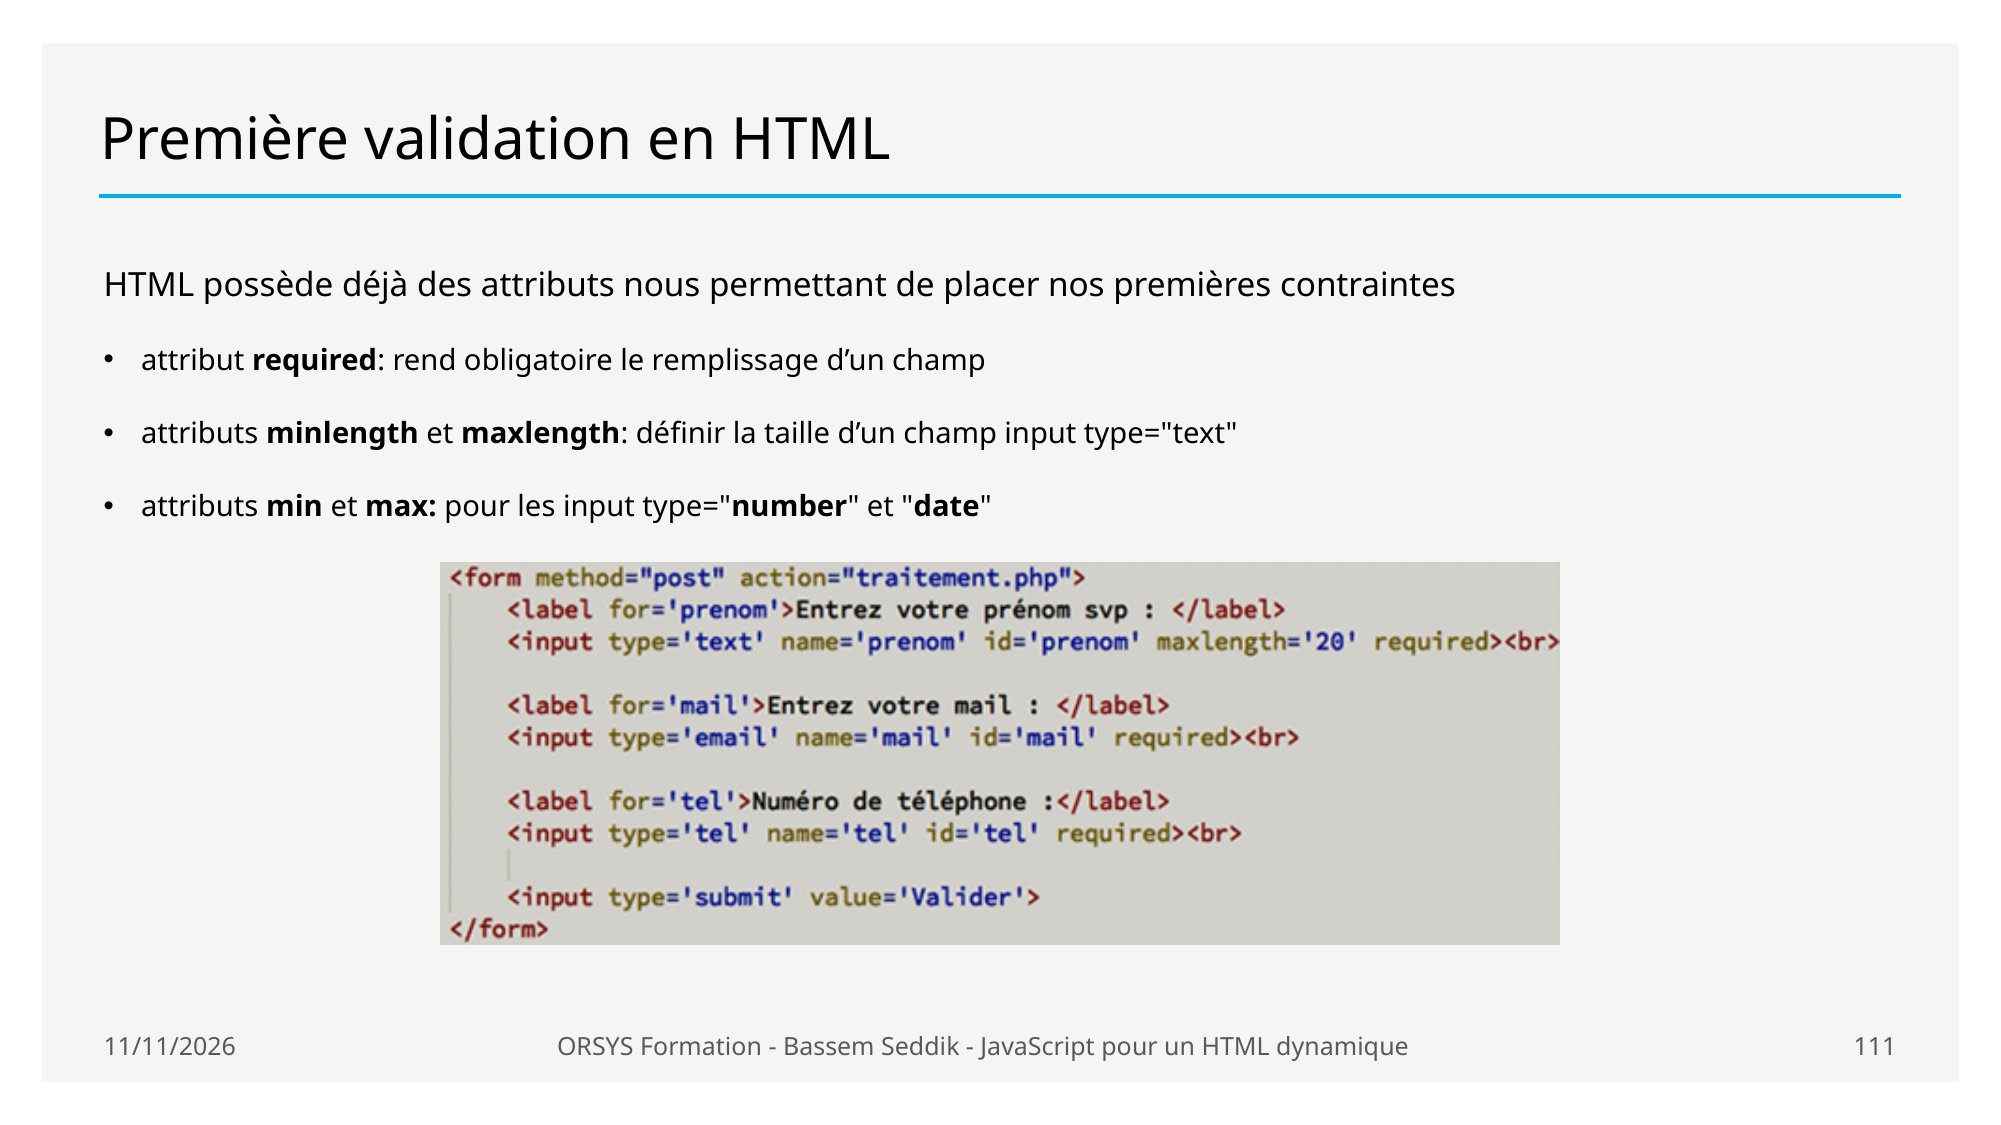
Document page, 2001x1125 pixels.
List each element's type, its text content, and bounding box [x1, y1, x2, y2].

list HTML possède déjà des attributs nous permettant de placer nos premières contraintes attribut required: rend obligatoire le remplissage d’un champ attributs minlength et maxlength: définir la taille d’un champ input type="text" attributs min et max: pour les input type="number" et "date" [88, 235, 1627, 982]
picture [440, 562, 1560, 945]
footer ORSYS Formation - Bassem Seddik - JavaScript pour un HTML dynamique [340, 1017, 1627, 1078]
slide_number 111 [1627, 1017, 1912, 1078]
title Première validation en HTML [85, 73, 1888, 179]
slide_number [88, 1017, 340, 1078]
